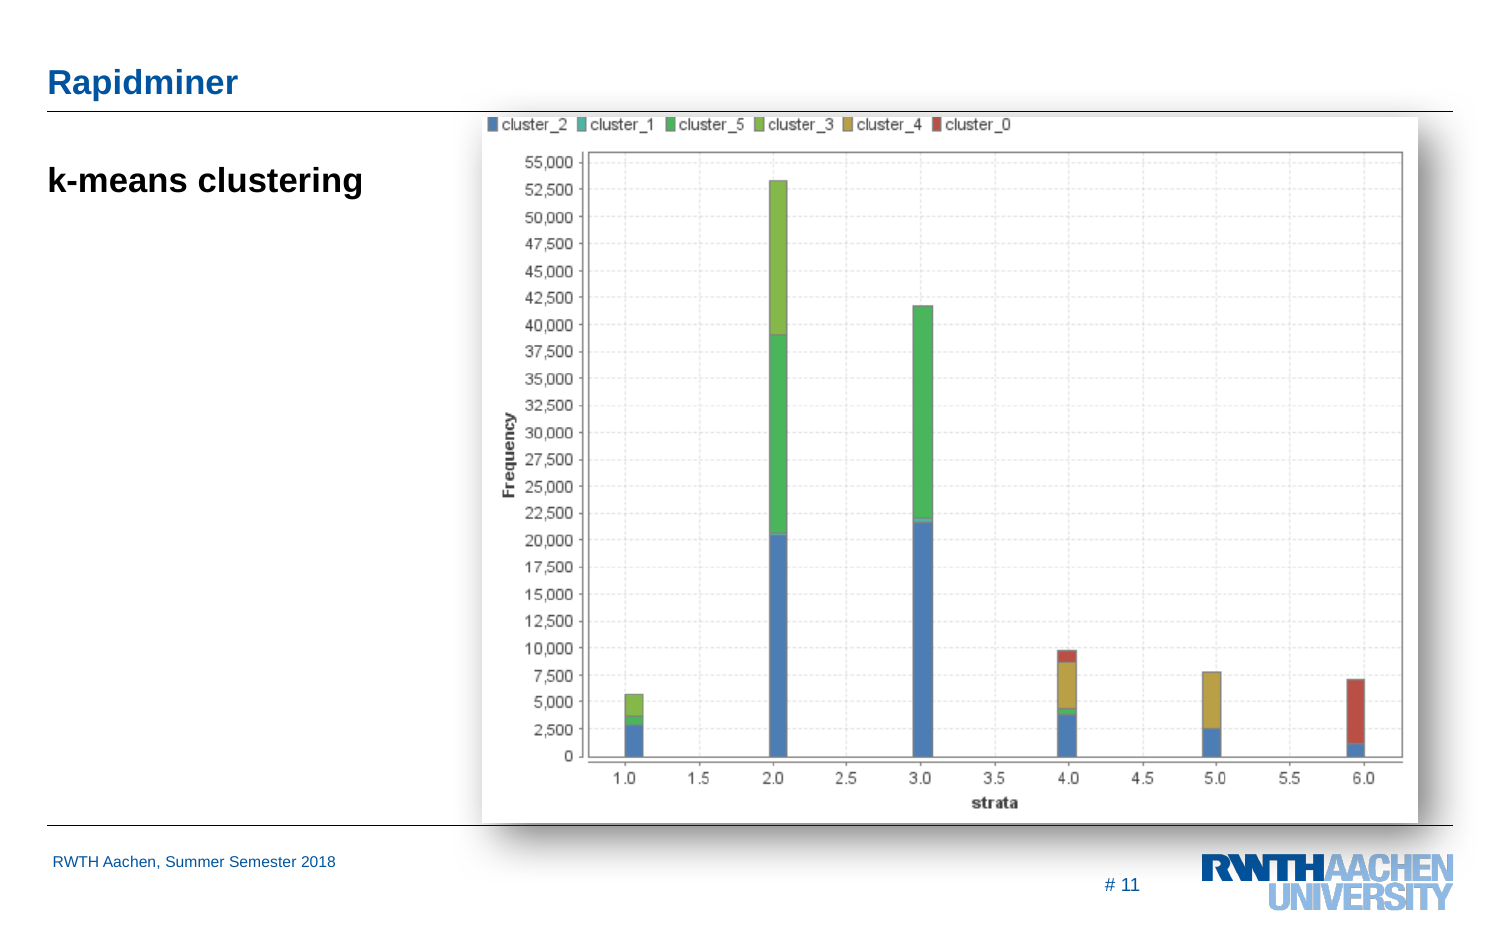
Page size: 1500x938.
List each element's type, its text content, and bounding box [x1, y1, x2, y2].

slide_number # 11 [1090, 872, 1241, 905]
picture [1181, 826, 1474, 938]
picture [482, 117, 1418, 823]
title Rapidminer [47, 27, 1453, 102]
list k-means clustering [47, 157, 465, 192]
